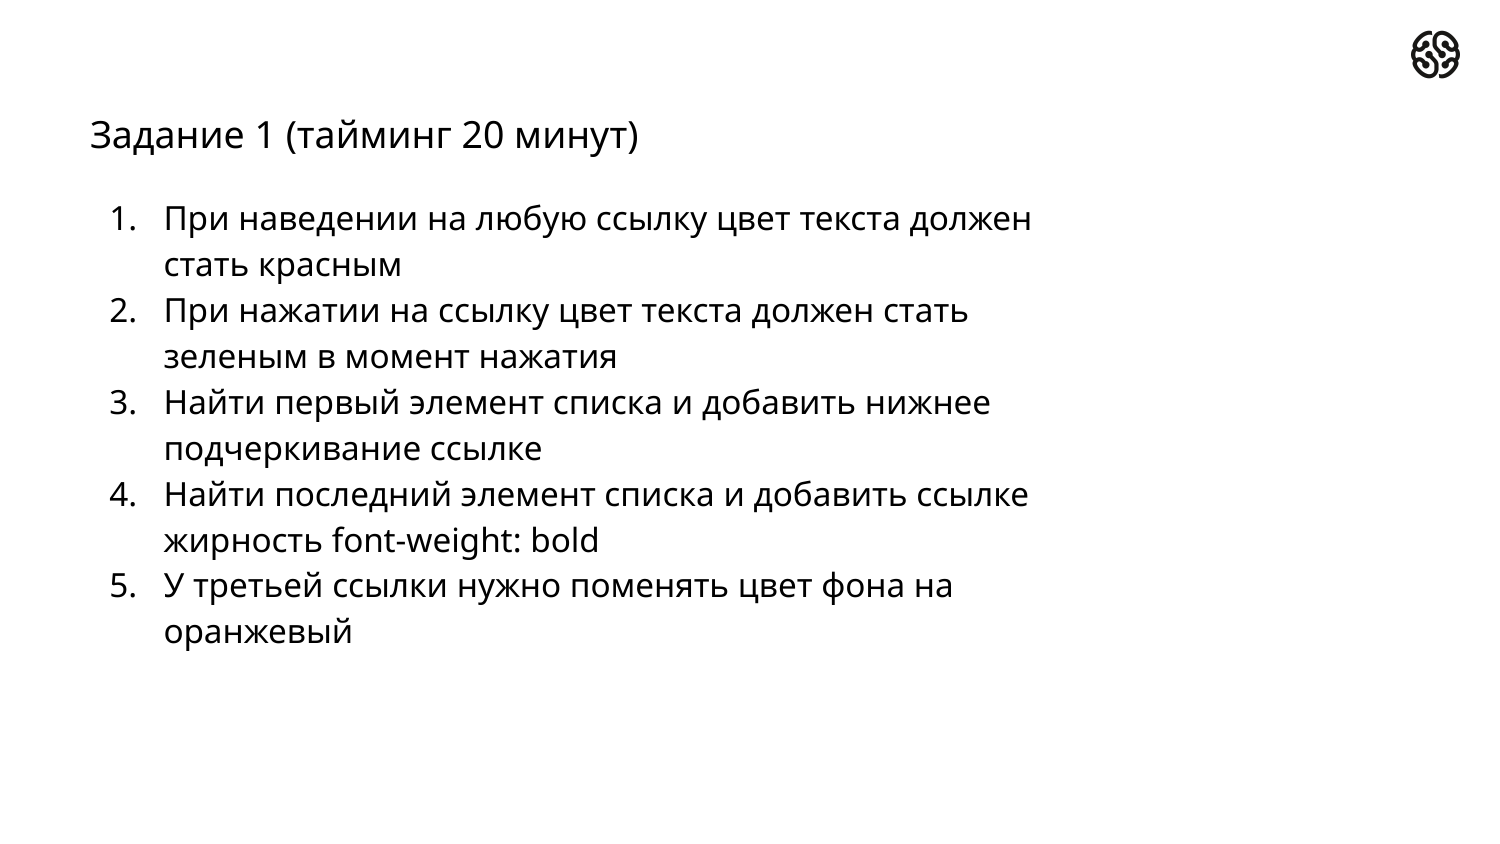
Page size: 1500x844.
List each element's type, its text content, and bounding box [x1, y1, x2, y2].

subtitle При наведении на любую ссылку цвет текста должен стать красным При нажатии на ссылку цвет текста должен стать зеленым в момент нажатия Найти первый элемент списка и добавить нижнее подчеркивание ссылке Найти последний элемент списка и добавить ссылке жирность font-weight: bold У третьей ссылки нужно поменять цвет фона на оранжевый [88, 191, 1082, 700]
title Задание 1 (тайминг 20 минут) [90, 15, 1413, 157]
picture [1413, 30, 1460, 79]
